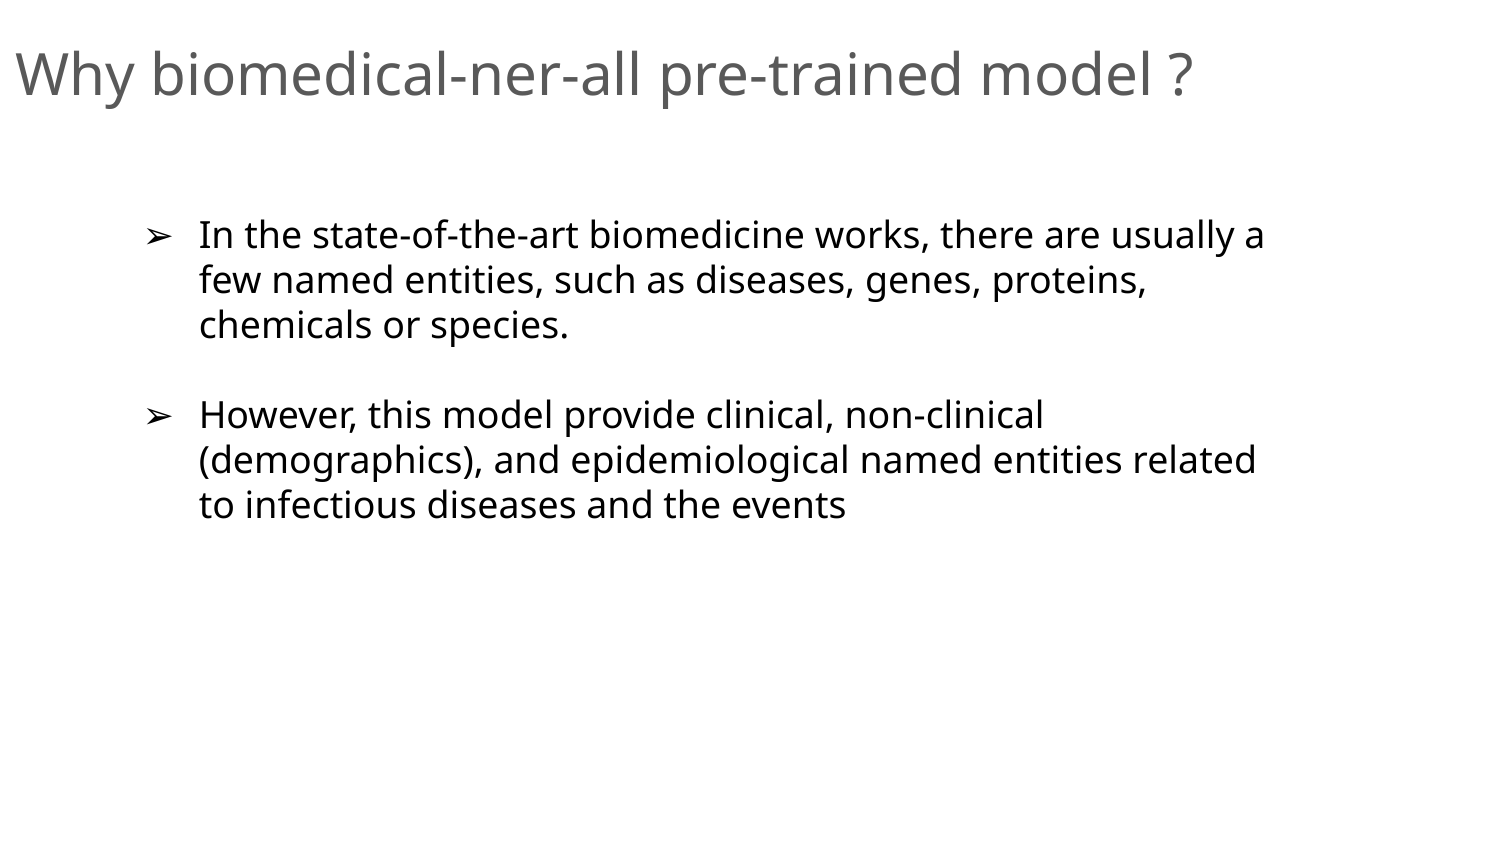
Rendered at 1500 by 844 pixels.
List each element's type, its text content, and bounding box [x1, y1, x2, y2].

subtitle Why biomedical-ner-all pre-trained model ? [0, 21, 1398, 152]
text_box In the state-of-the-art biomedicine works, there are usually a few named entities, such as diseases, genes, proteins, chemicals or species. However, this model provide clinical, non-clinical (demographics), and epidemiological named entities related to infectious diseases and the events [108, 196, 1289, 542]
